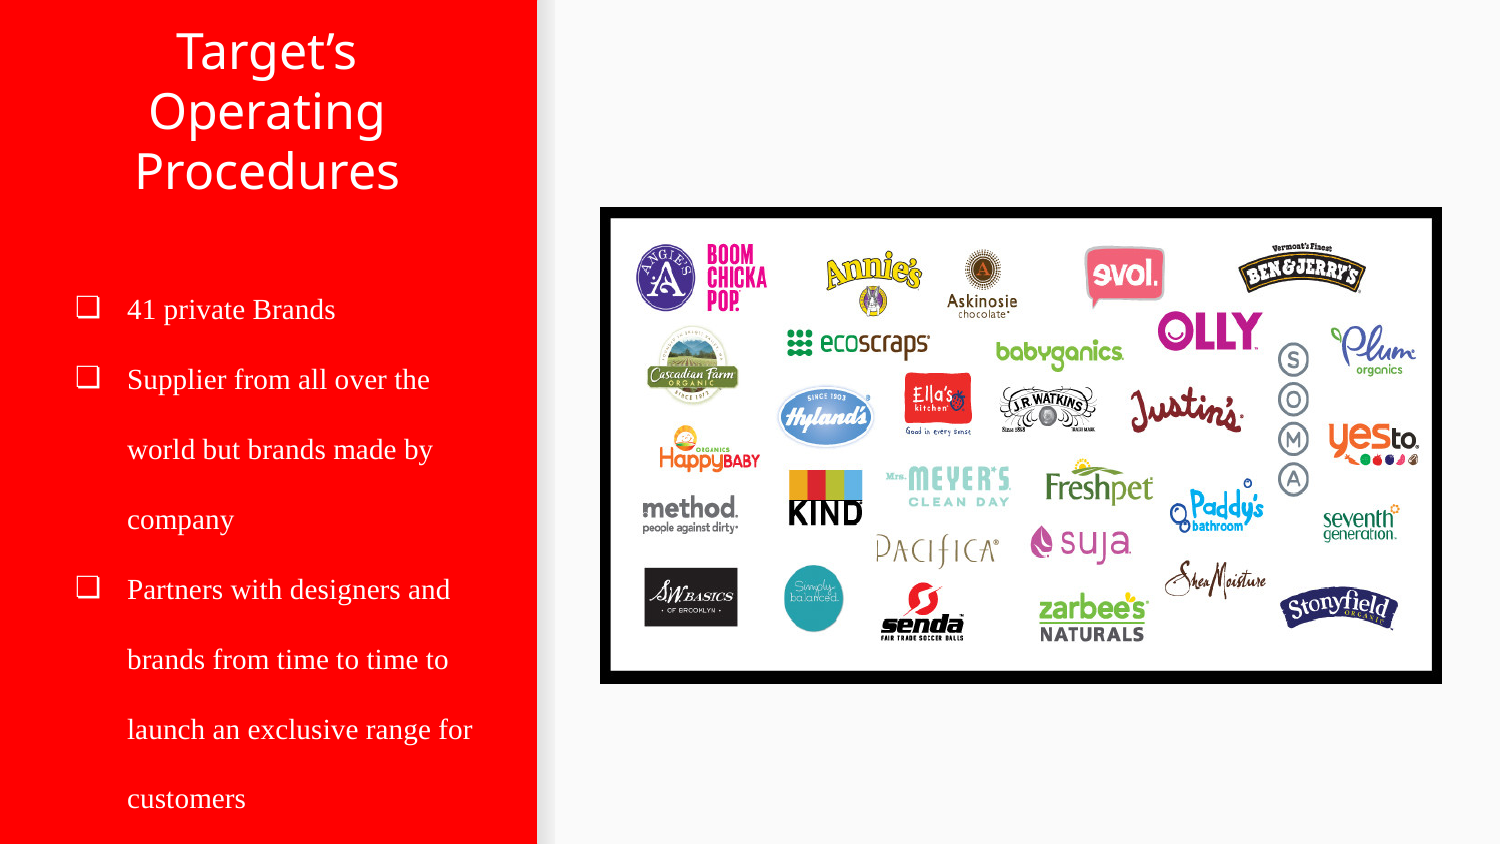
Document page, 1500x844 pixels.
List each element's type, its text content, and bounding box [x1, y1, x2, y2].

list 41 private Brands Supplier from all over the world but brands made by company Partners with designers and brands from time to time to launch an exclusive range for customers [37, 240, 498, 760]
title Target’s Operating Procedures [37, 58, 498, 216]
picture [599, 207, 1442, 685]
